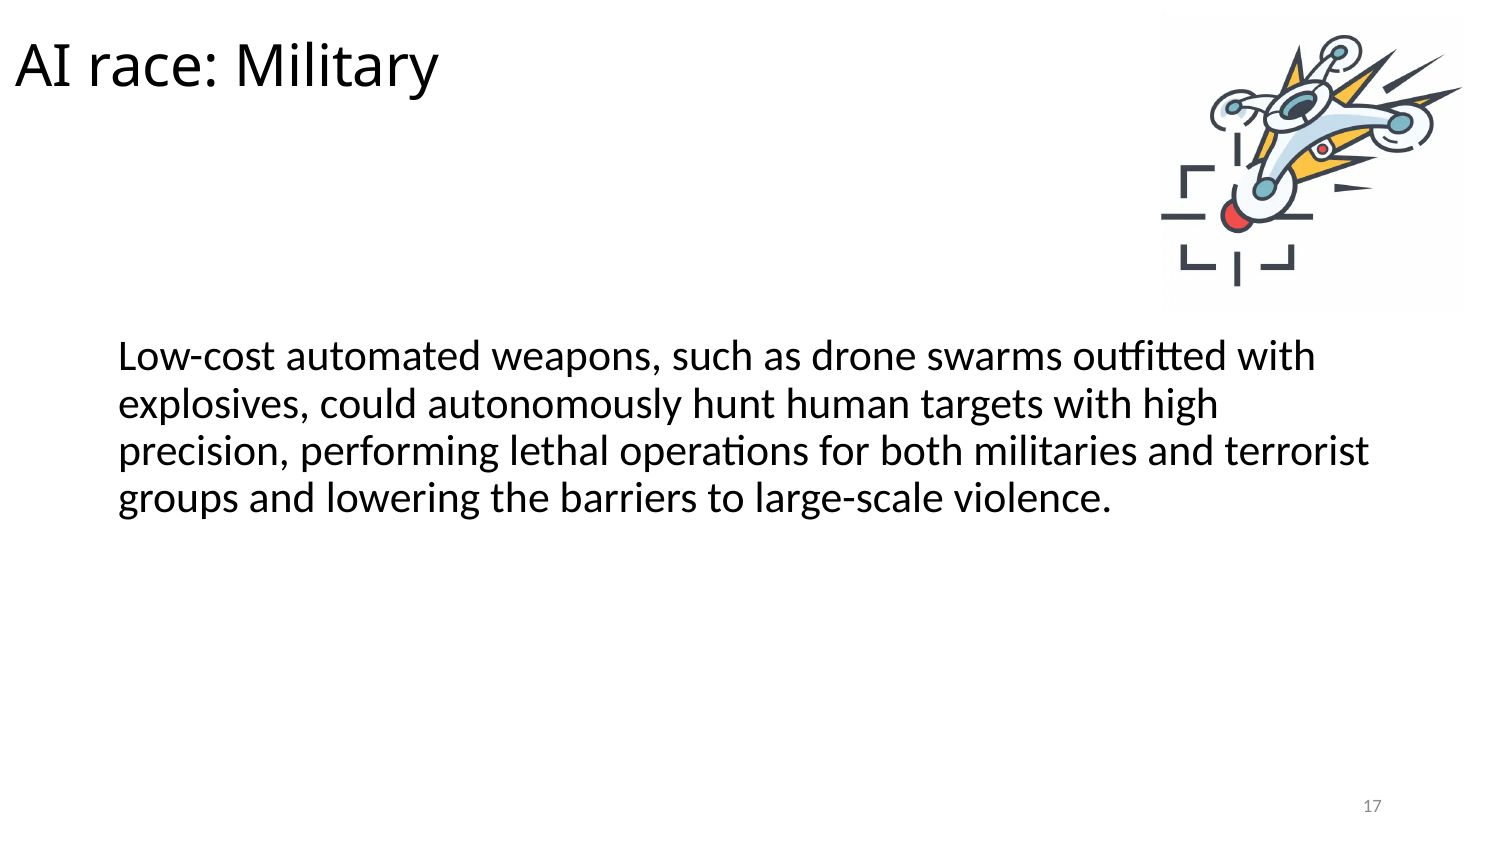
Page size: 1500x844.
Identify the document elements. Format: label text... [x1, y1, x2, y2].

picture [1161, 10, 1463, 311]
slide_number 17 [1059, 782, 1397, 827]
list Low-cost automated weapons, such as drone swarms outfitted with explosives, could autonomously hunt human targets with high precision, performing lethal operations for both militaries and terrorist groups and lowering the barriers to large-scale violence. [103, 325, 1397, 760]
title AI race: Military [0, 0, 1294, 150]
